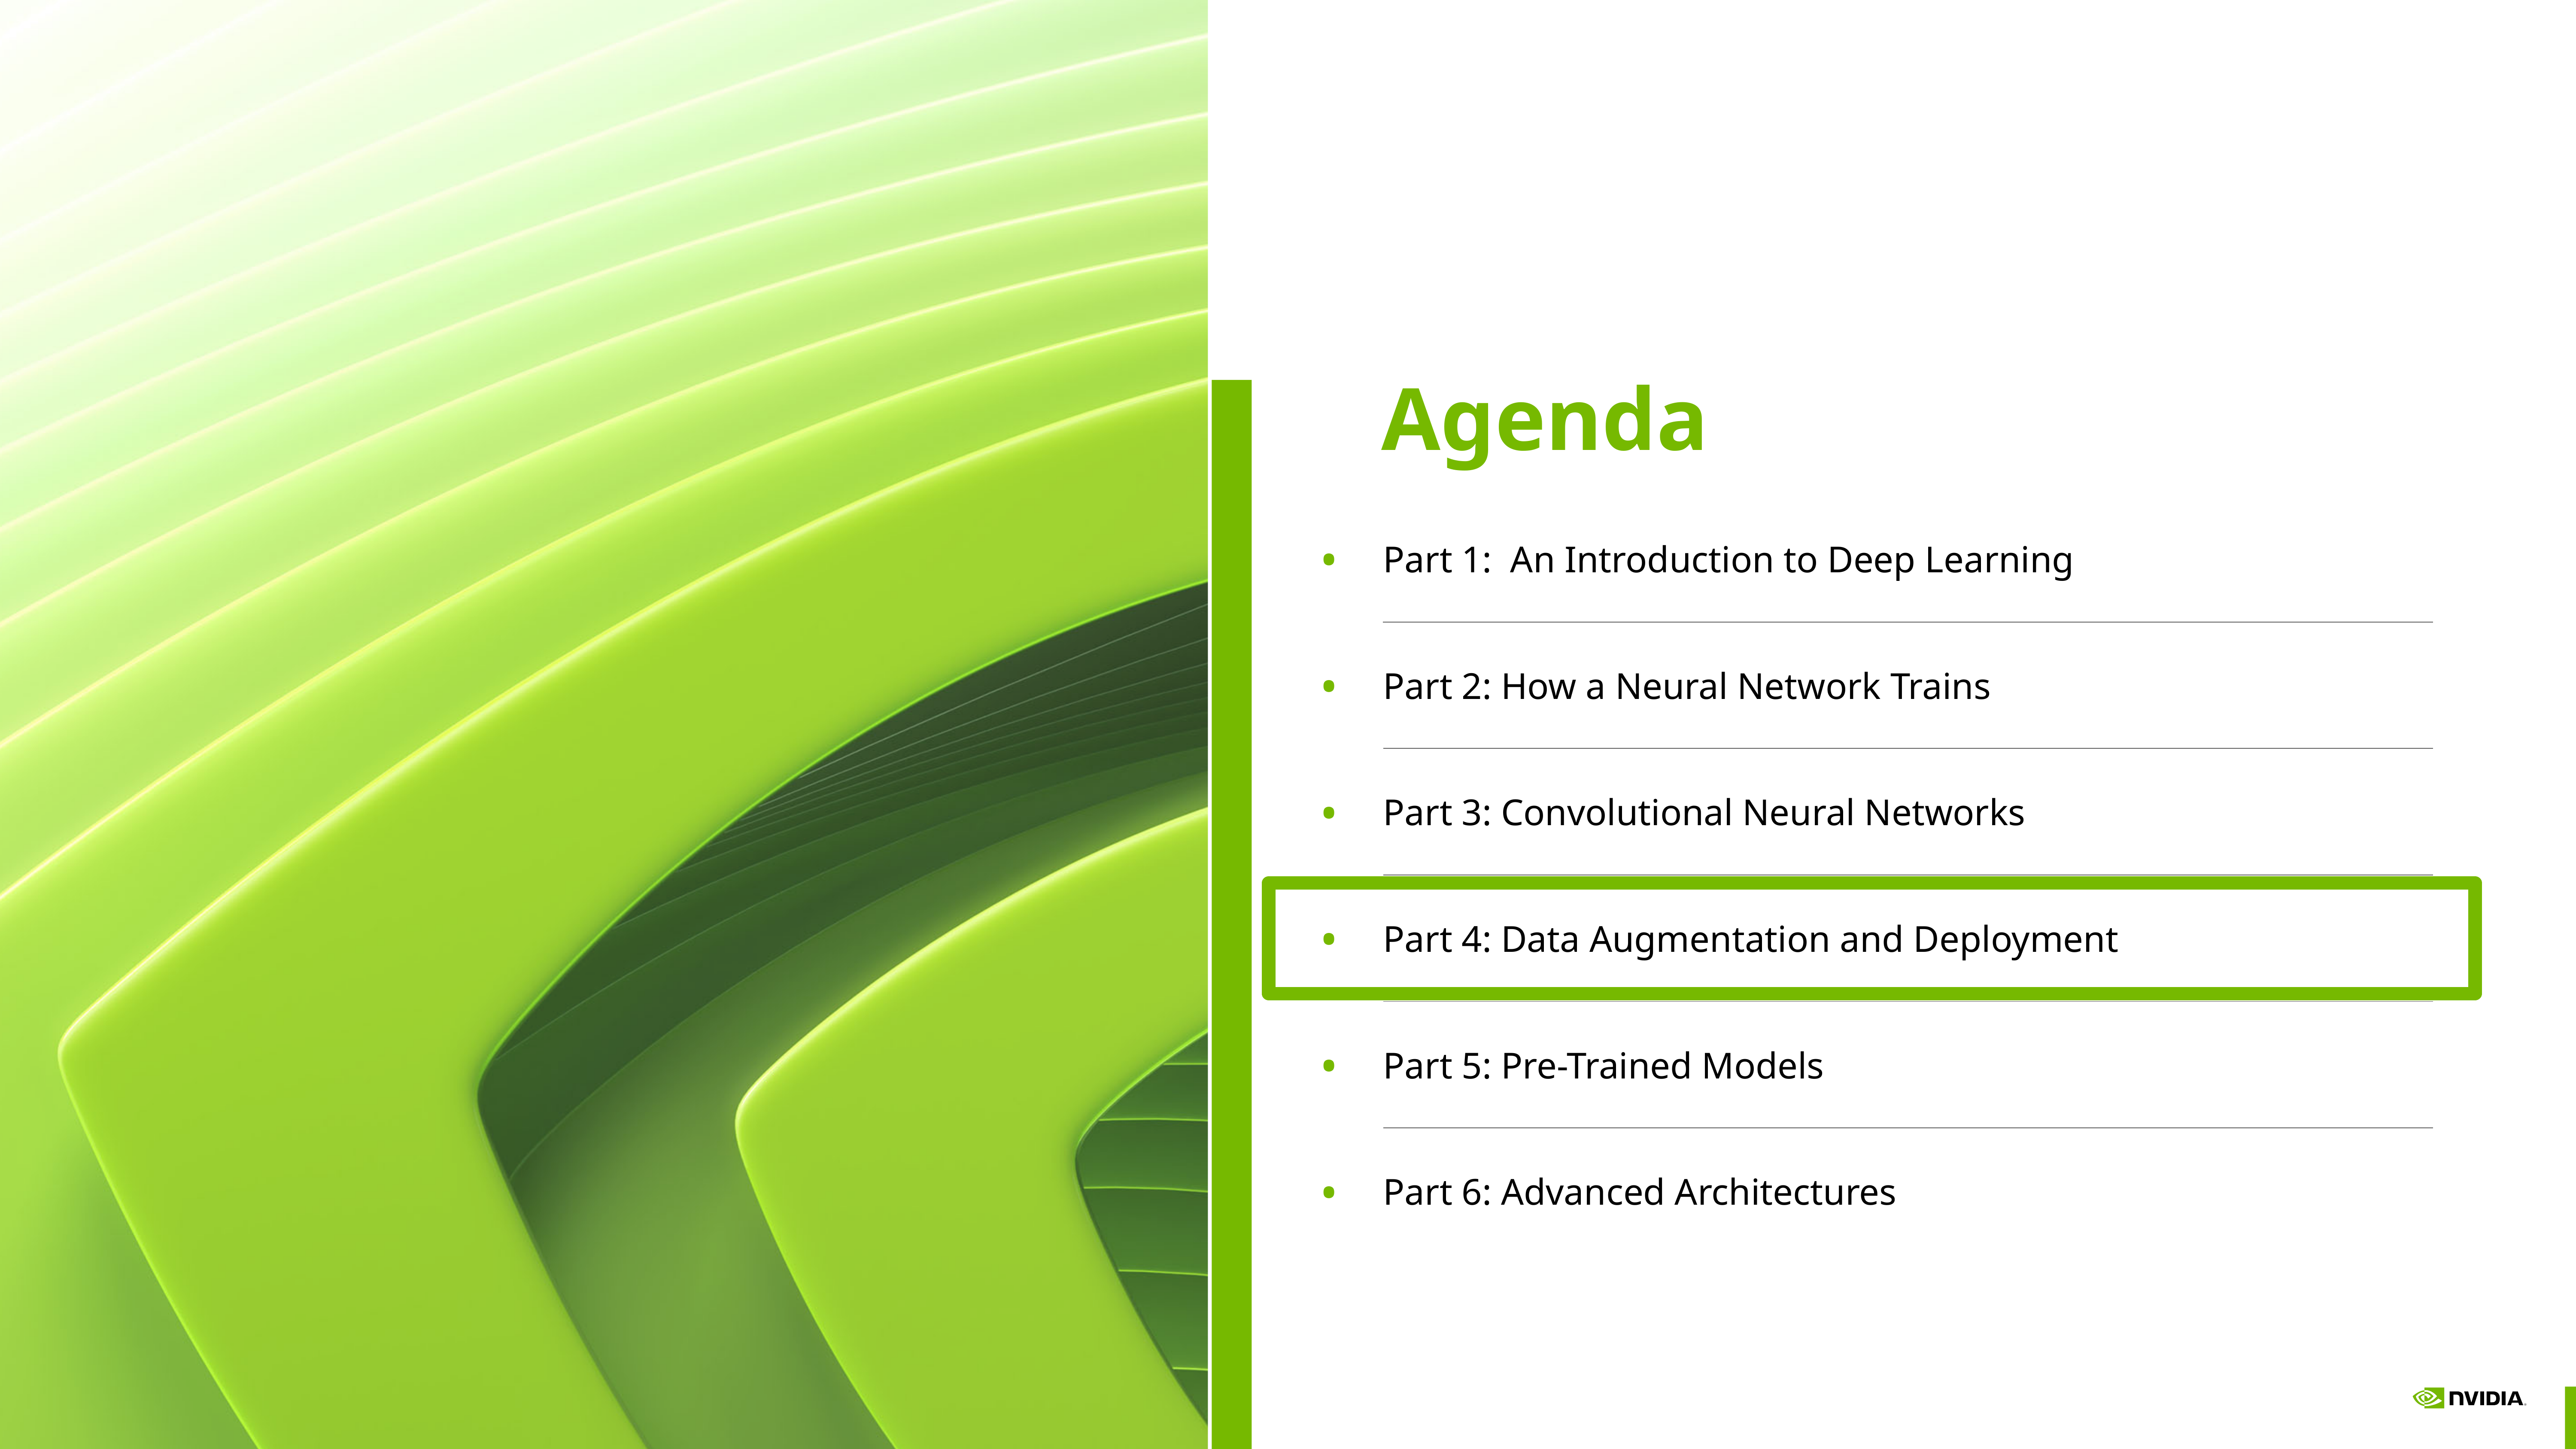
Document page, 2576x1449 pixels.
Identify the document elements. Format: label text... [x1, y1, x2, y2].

table_cell Part 2: How a Neural Network Trains [1383, 623, 2433, 748]
table_cell Part 3: Convolutional Neural Networks [1383, 749, 2433, 875]
table_cell Part 5: Pre-Trained Models [1383, 1002, 2433, 1127]
picture [2399, 1373, 2540, 1422]
table_cell • [1314, 994, 1383, 1001]
table_cell Part 4: Data Augmentation and Deployment [1383, 994, 2433, 1001]
table_cell • [1314, 875, 1383, 882]
table_header Part 1: An Introduction to Deep Learning [1384, 495, 2433, 622]
table_header • [1314, 495, 1383, 622]
table_cell • [1314, 1002, 1383, 1127]
table_cell • [1314, 749, 1383, 875]
table_cell Part 4: Data Augmentation and Deployment [1383, 875, 2433, 882]
table_cell • [1314, 1128, 1383, 1255]
text_box [1268, 882, 2476, 994]
table_cell • [1314, 623, 1383, 748]
text_box Agenda [1375, 361, 2168, 471]
text_box 90⁰ [0, 0, 1208, 1449]
table_cell Part 6: Advanced Architectures [1383, 1128, 2433, 1255]
